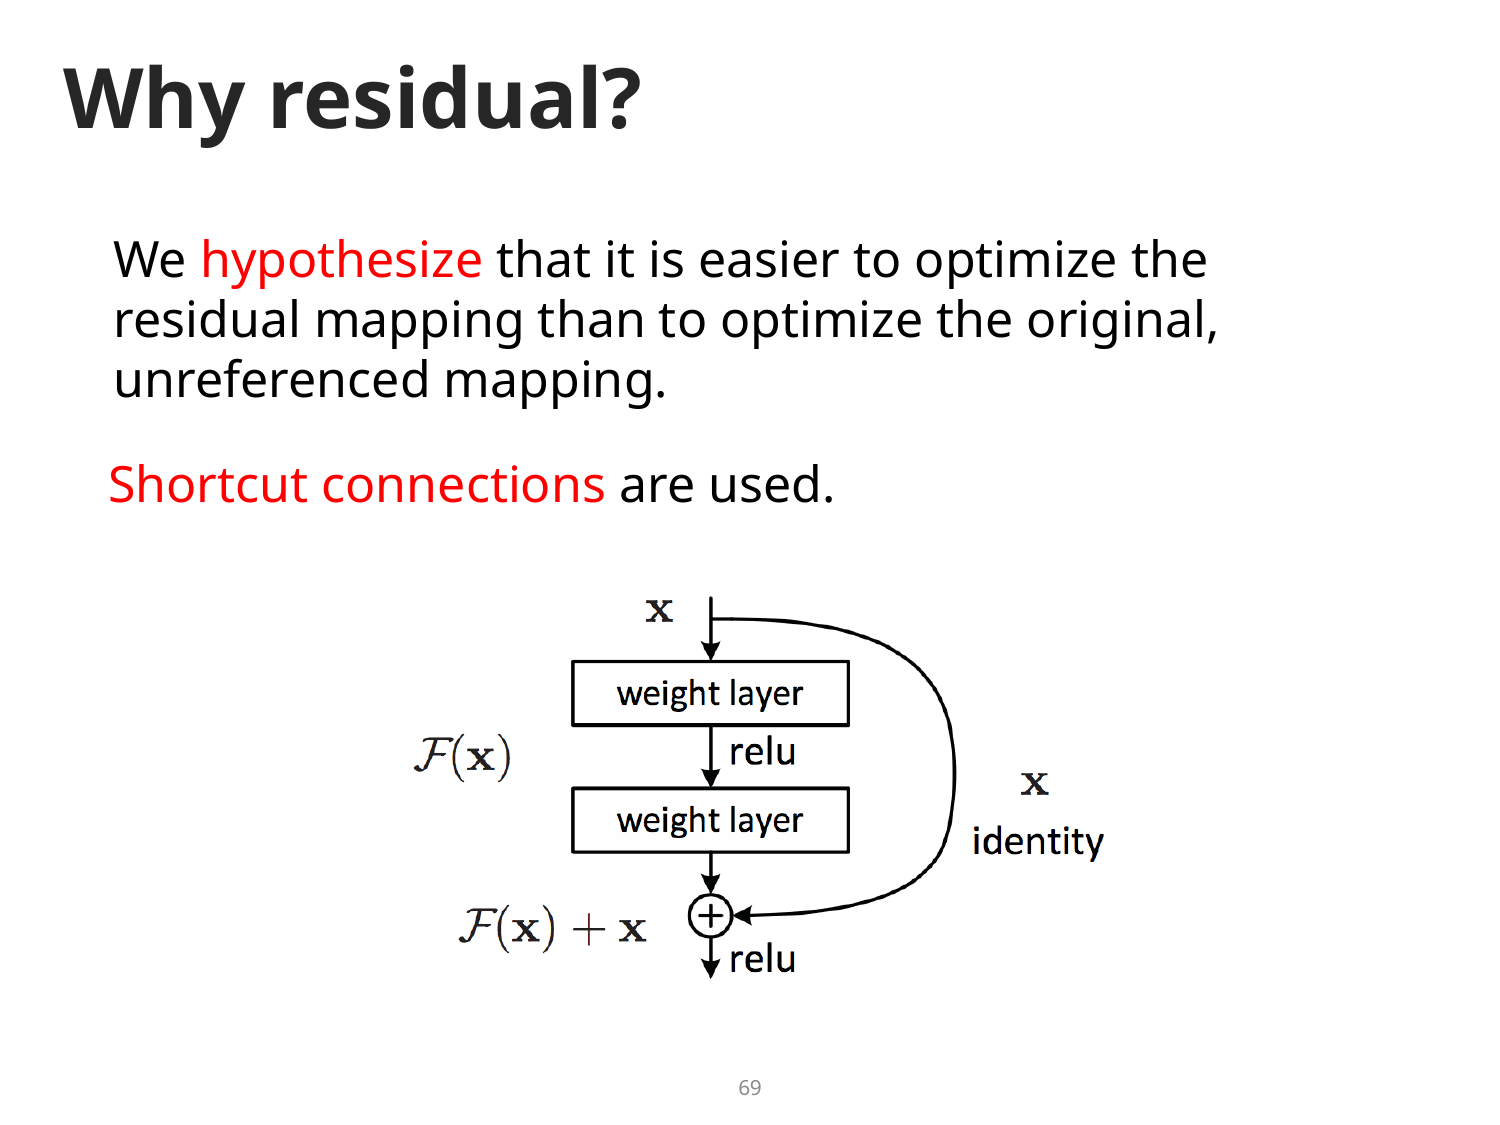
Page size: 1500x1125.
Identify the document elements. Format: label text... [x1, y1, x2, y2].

text_box We hypothesize that it is easier to optimize the residual mapping than to optimize the original, unreferenced mapping. [98, 220, 1424, 416]
title Why residual? [48, 41, 1456, 149]
picture [377, 567, 1150, 988]
text_box Shortcut connections are used. [93, 444, 864, 520]
slide_number 69 [575, 1058, 925, 1119]
